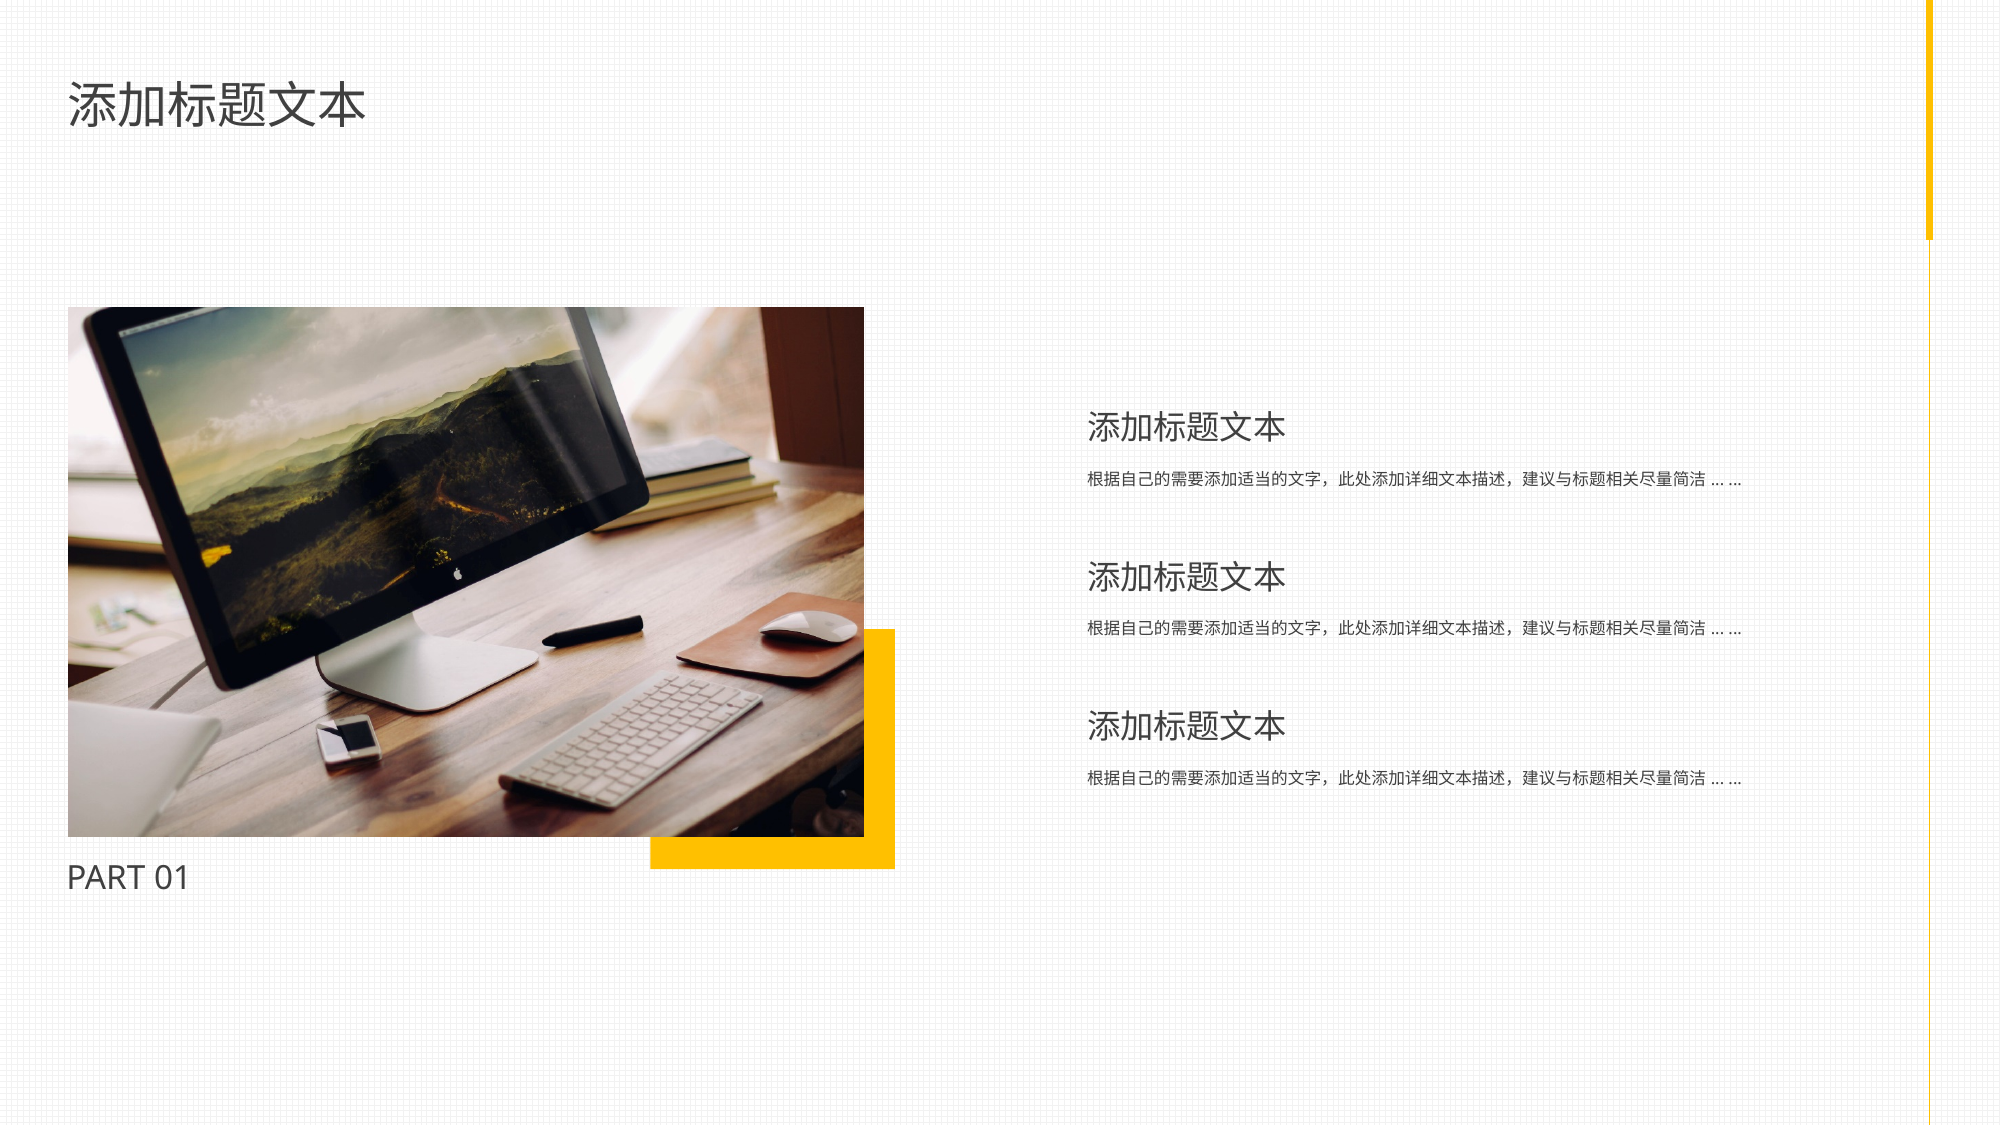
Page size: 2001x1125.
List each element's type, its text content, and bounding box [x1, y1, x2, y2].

text_box PART 01 [51, 828, 257, 904]
text_box 添加标题文本 根据自己的需要添加适当的文字，此处添加详细文本描述，建议与标题相关尽量简洁... ... [1072, 528, 1794, 646]
text_box 添加标题文本 [52, 36, 391, 141]
text_box 添加标题文本 根据自己的需要添加适当的文字，此处添加详细文本描述，建议与标题相关尽量简洁... ... [1072, 678, 1818, 796]
text_box 添加标题文本 根据自己的需要添加适当的文字，此处添加详细文本描述，建议与标题相关尽量简洁... ... [1072, 378, 1818, 496]
text_box [649, 628, 896, 870]
picture [68, 306, 864, 837]
